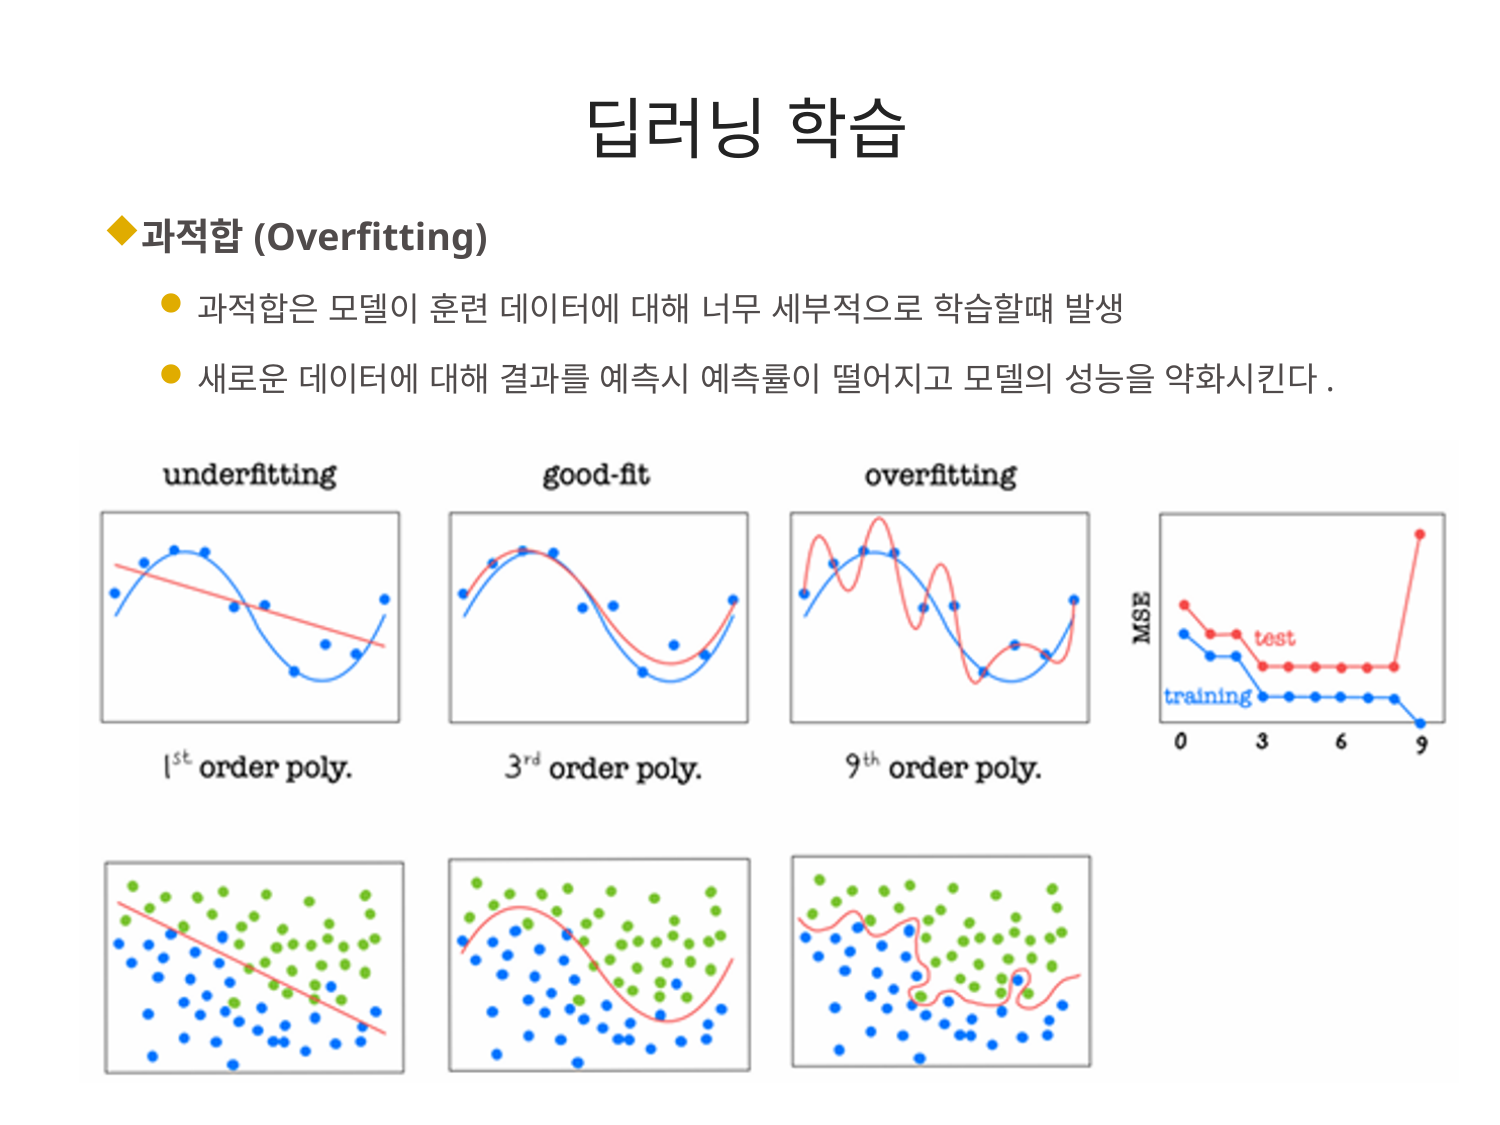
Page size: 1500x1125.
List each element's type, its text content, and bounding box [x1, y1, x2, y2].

title 딥러닝 학습 [81, 42, 1412, 175]
list 과적합(Overfitting) 과적합은 모델이 훈련 데이터에 대해 너무 세부적으로 학습할떄 발생 새로운 데이터에 대해 결과를 예측시 예측률이 떨어지고 모델의 성능을 약화시킨다. [88, 182, 1456, 421]
picture [79, 439, 1459, 1083]
